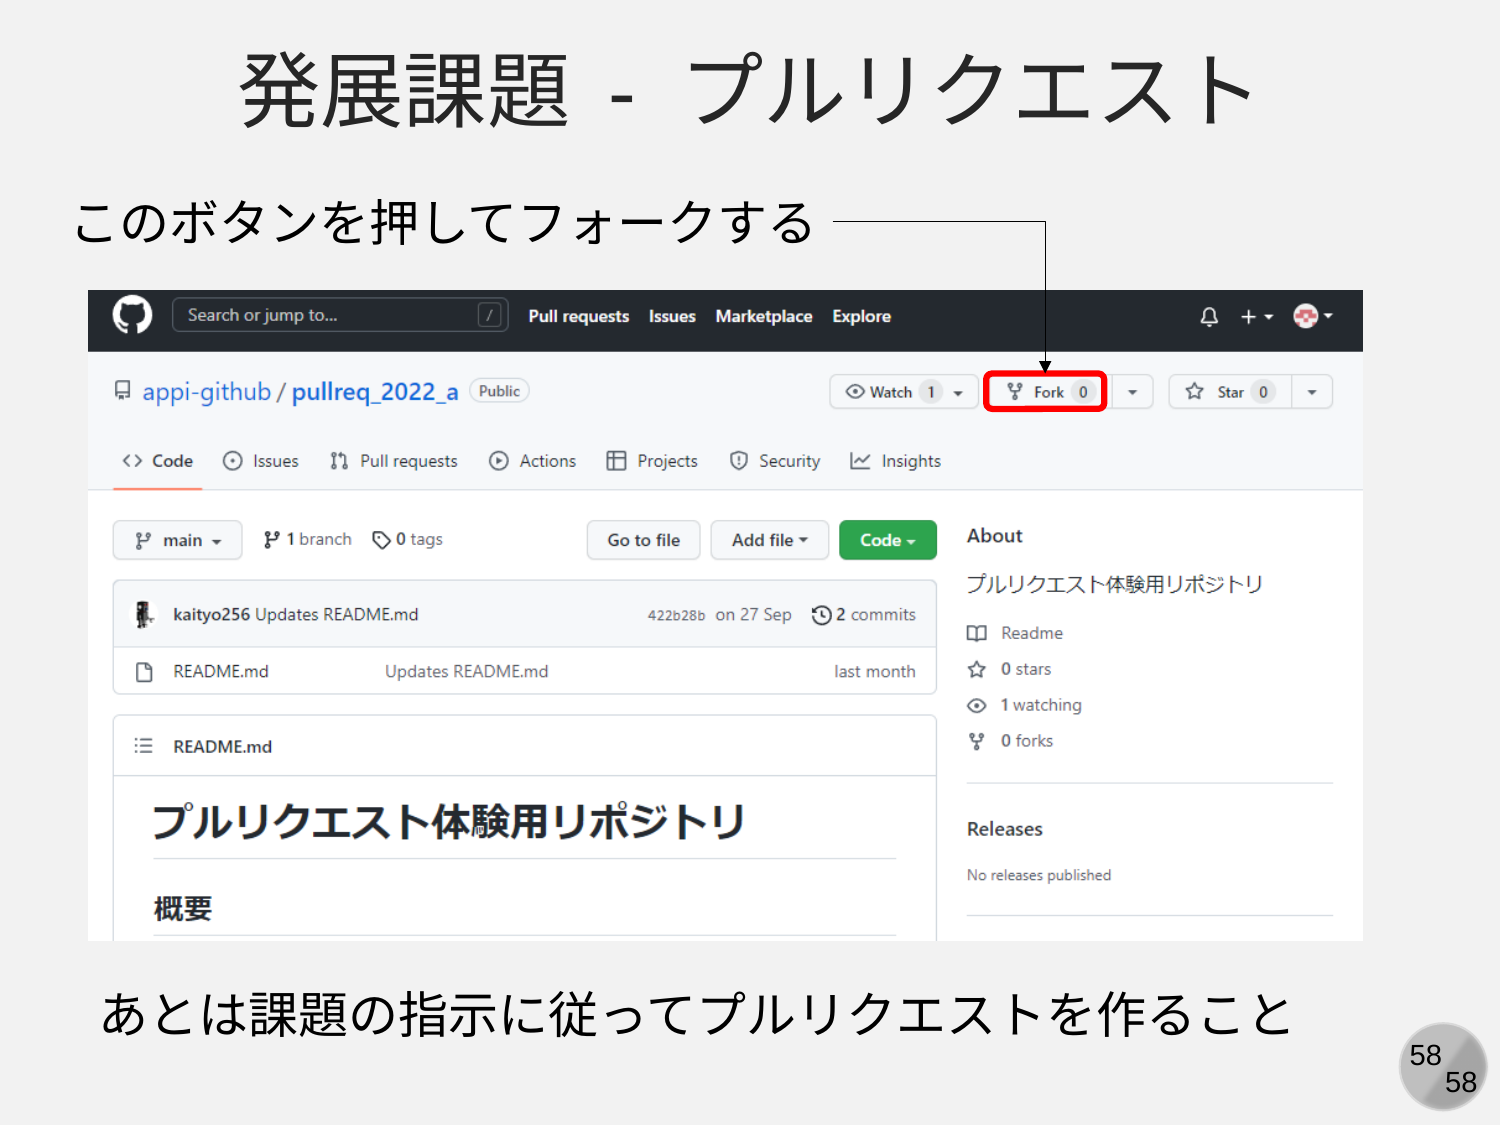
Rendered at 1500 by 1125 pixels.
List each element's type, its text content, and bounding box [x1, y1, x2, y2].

list 発展課題 - プルリクエスト [0, 31, 1500, 155]
picture [88, 290, 1363, 941]
text_box あとは課題の指示に従ってプルリクエストを作ること [83, 975, 1312, 1051]
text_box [845, 222, 1046, 374]
text_box このボタンを押してフォークする [54, 184, 833, 260]
